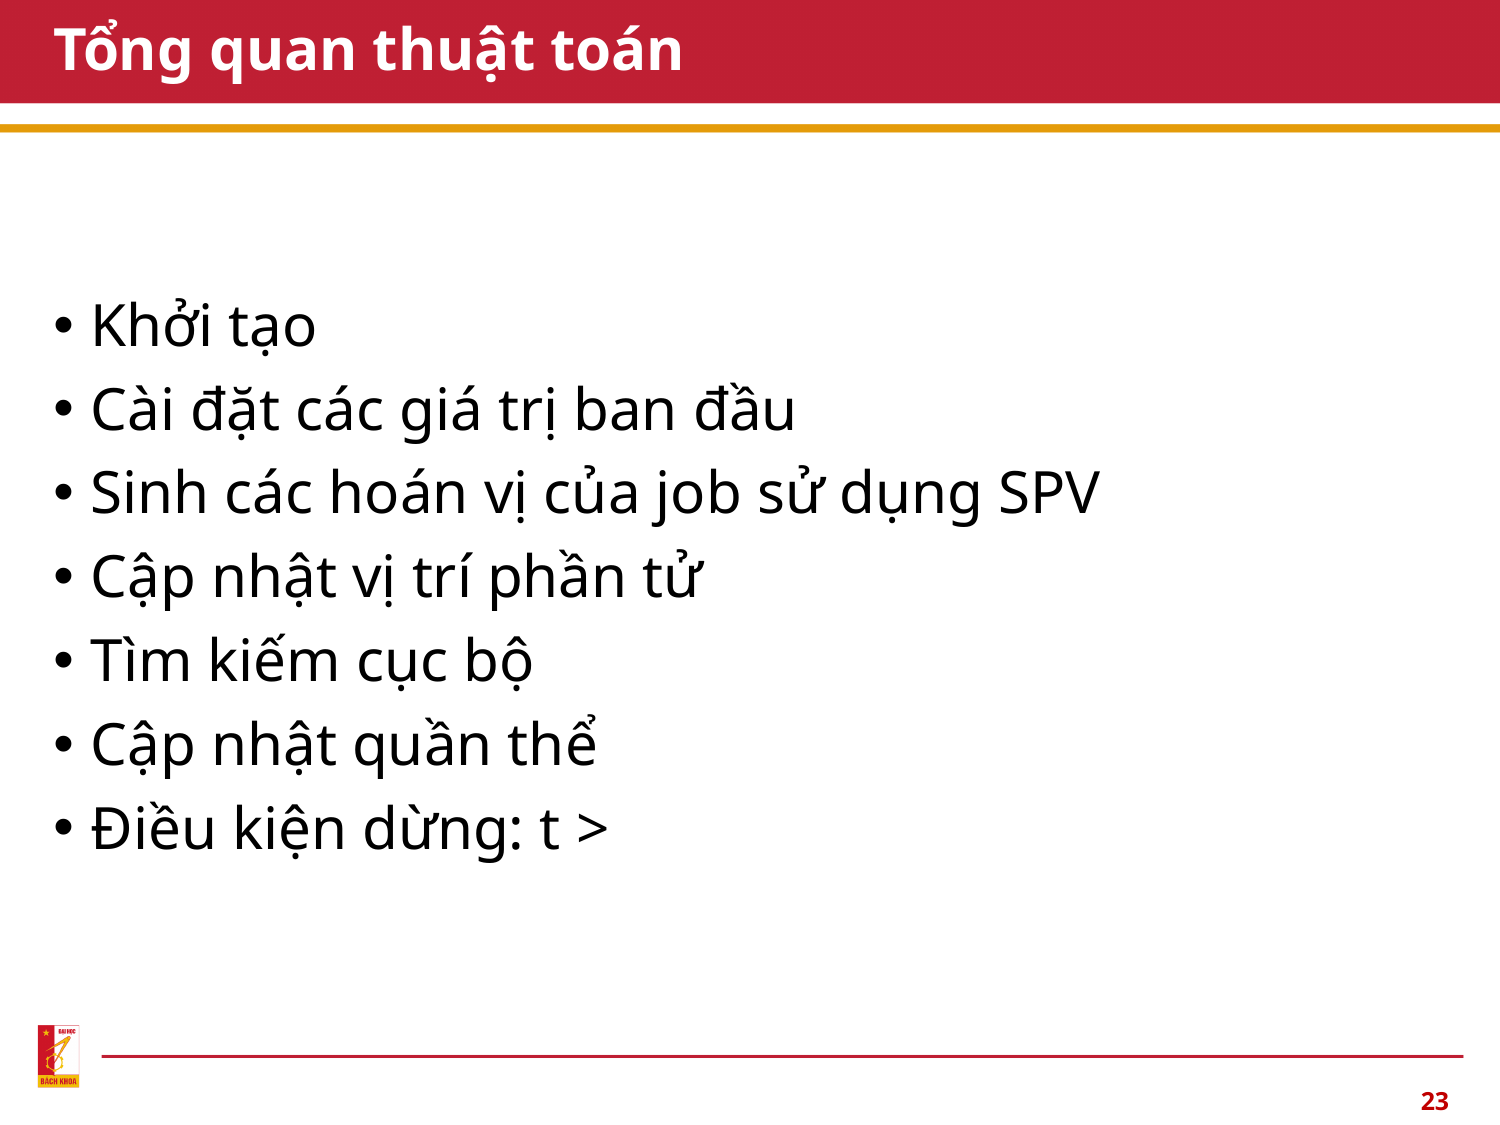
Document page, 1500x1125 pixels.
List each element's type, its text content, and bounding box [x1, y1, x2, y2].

slide_number 23 [1126, 1078, 1464, 1125]
picture [0, 0, 1500, 1125]
title Tổng quan thuật toán [38, 12, 1462, 87]
